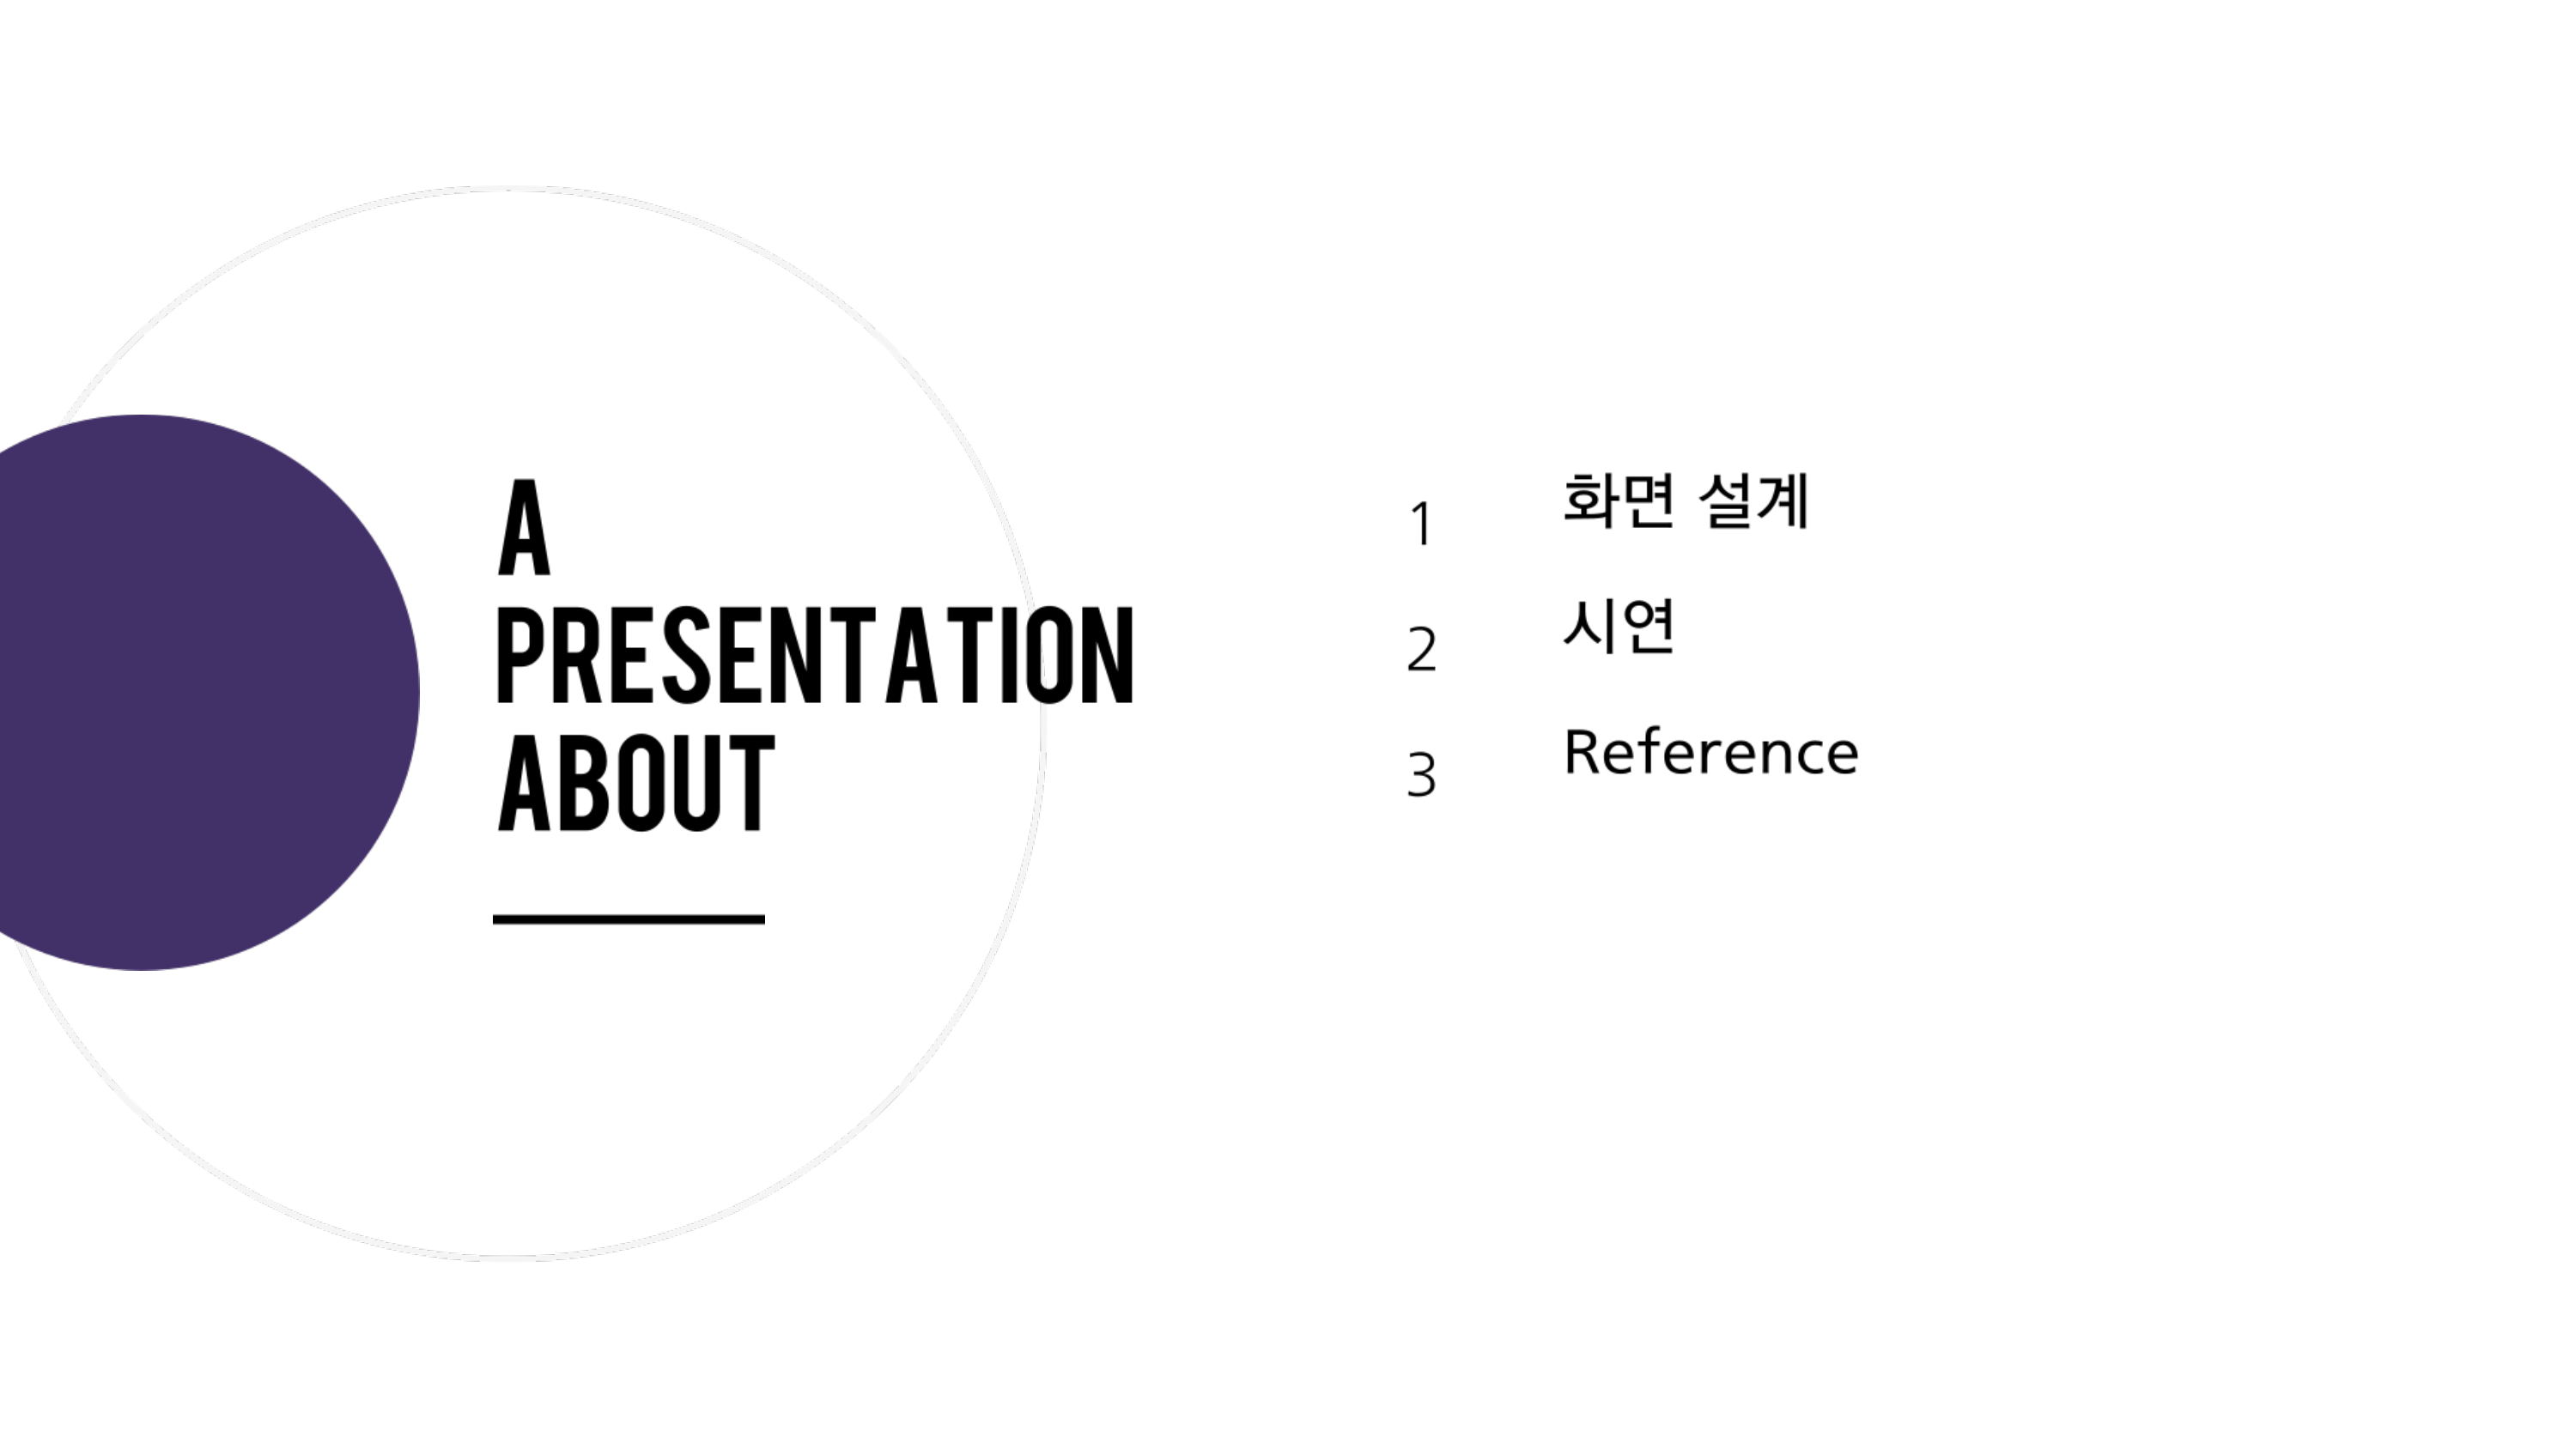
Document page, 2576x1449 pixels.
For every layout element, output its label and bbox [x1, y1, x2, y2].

picture [1553, 447, 1891, 813]
picture [1363, 472, 1467, 835]
text_box [0, 185, 1048, 1263]
text_box [0, 415, 420, 971]
picture [477, 429, 1186, 896]
text_box [493, 900, 765, 939]
